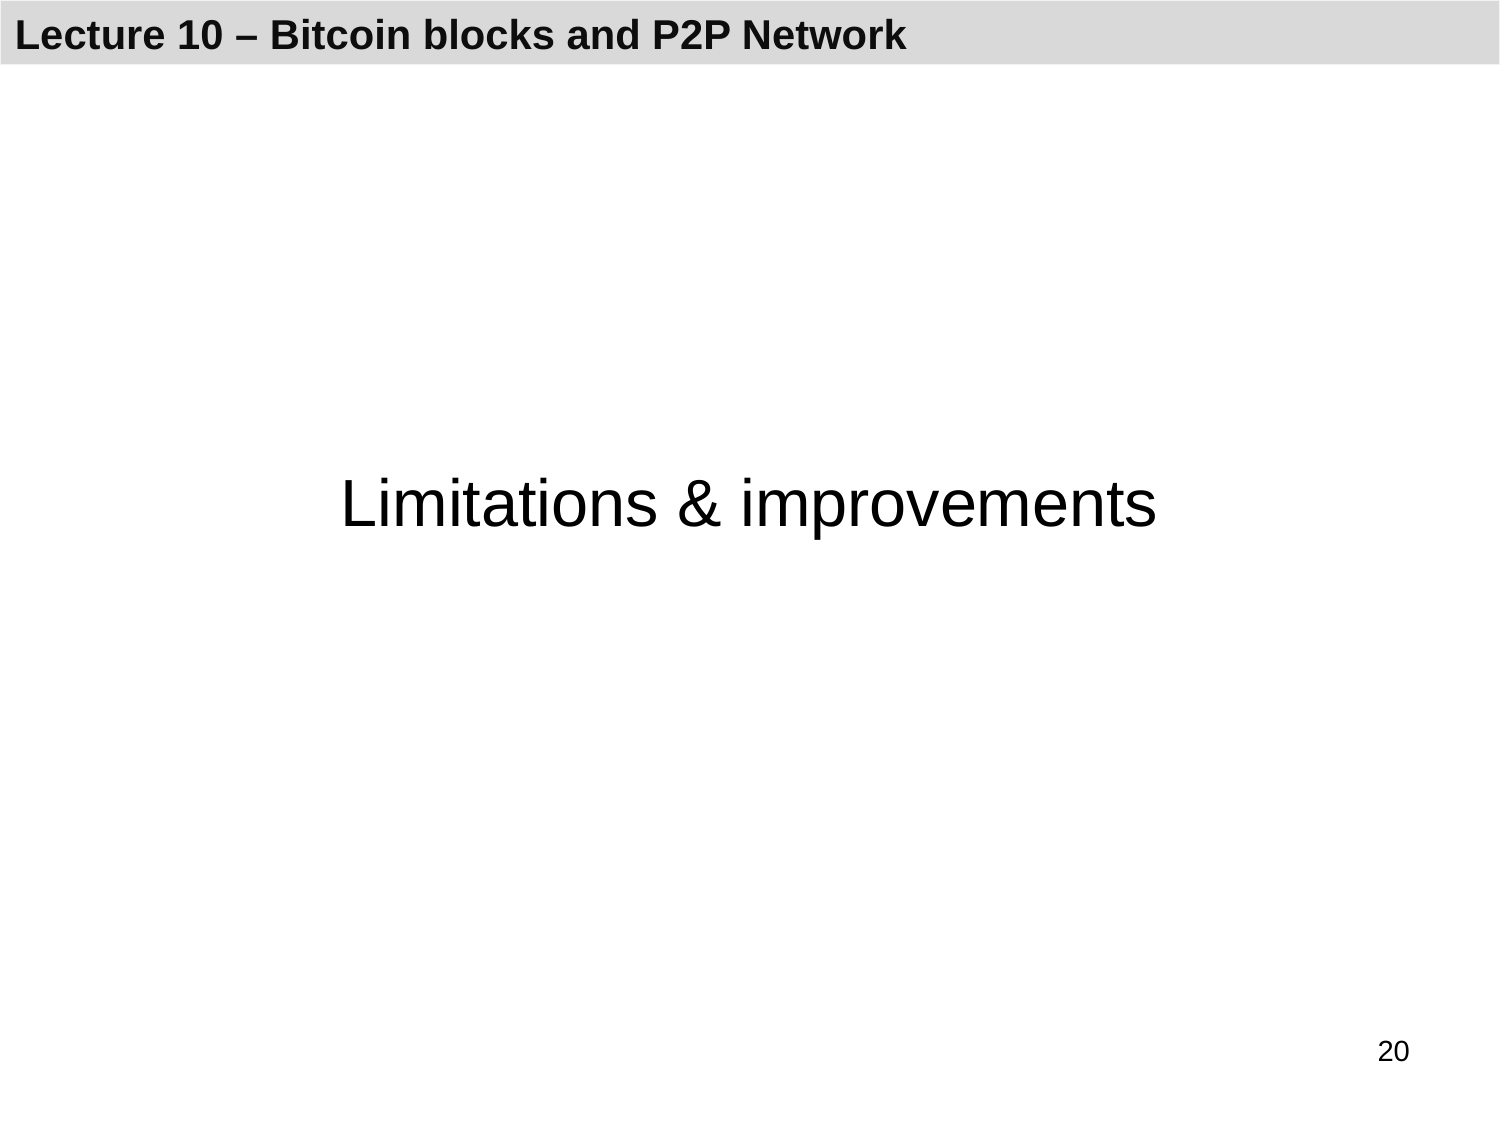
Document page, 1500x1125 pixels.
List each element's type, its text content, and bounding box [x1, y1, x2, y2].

subtitle Limitations & improvements [112, 369, 1388, 747]
slide_number 20 [1074, 1024, 1425, 1103]
